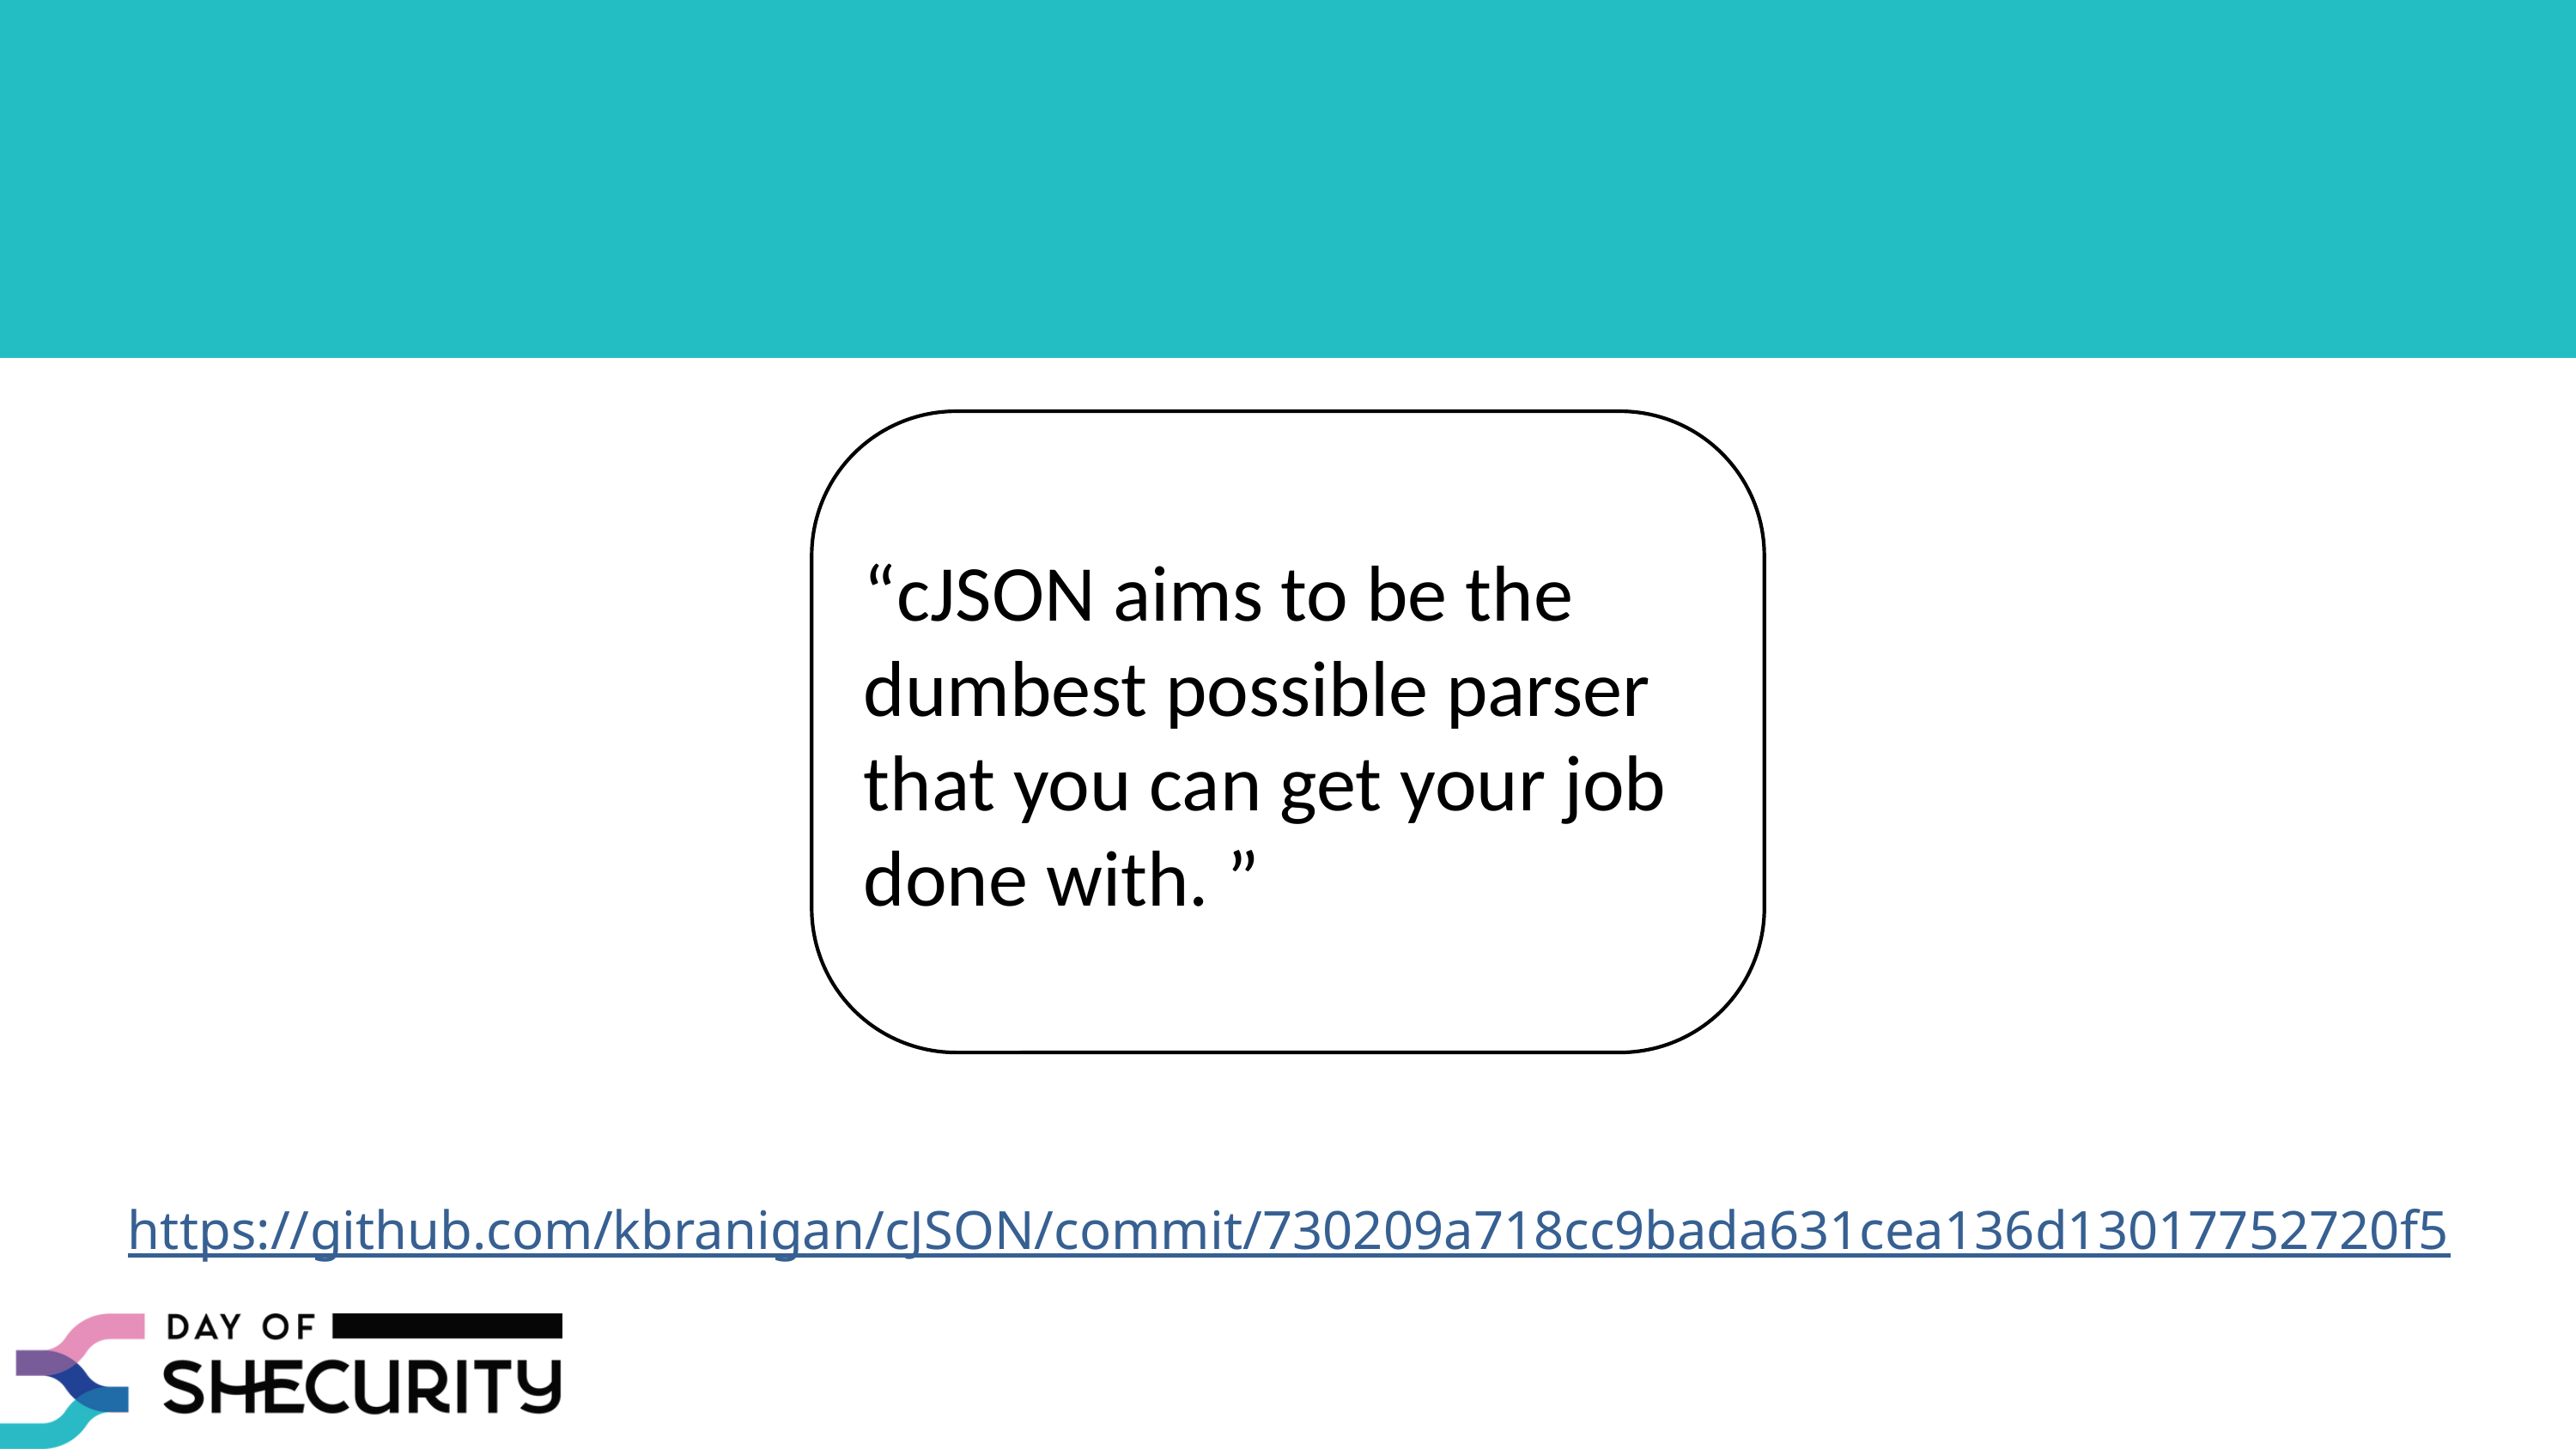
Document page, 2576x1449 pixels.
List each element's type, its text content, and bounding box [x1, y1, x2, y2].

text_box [0, 0, 2576, 359]
text_box https://github.com/kbranigan/cJSON/commit/730209a718cc9bada631cea136d13017752720f5 [120, 1189, 2458, 1268]
picture [0, 1313, 562, 1449]
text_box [811, 410, 1765, 1053]
